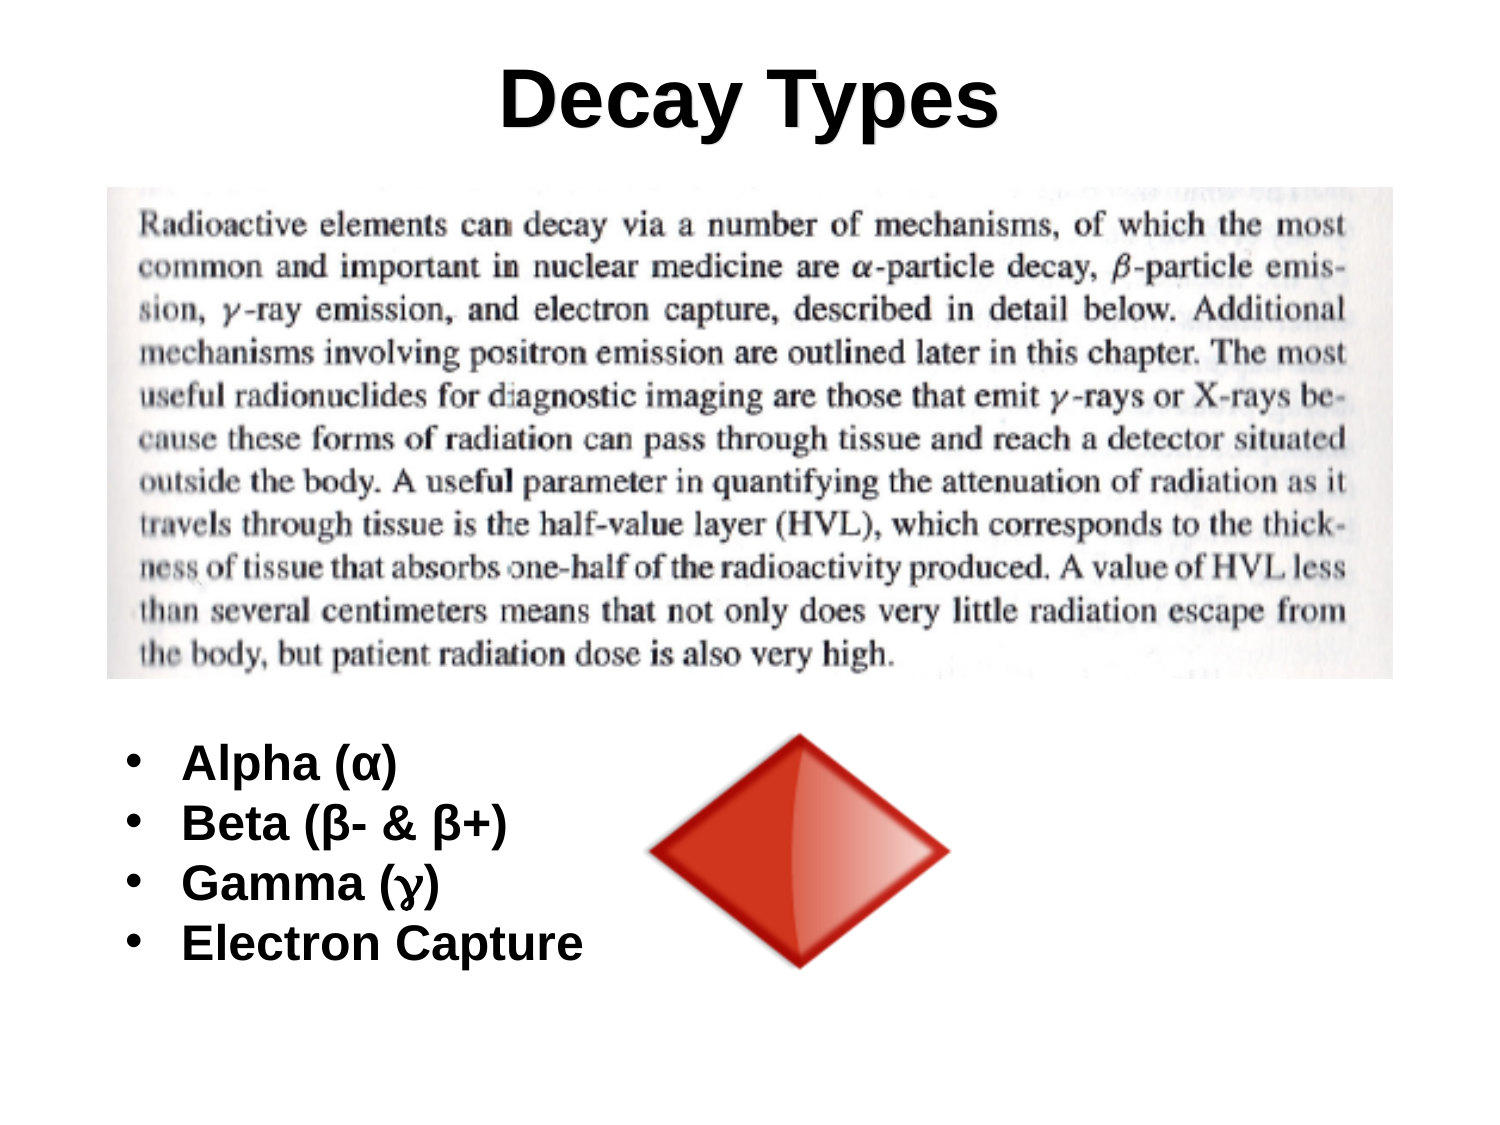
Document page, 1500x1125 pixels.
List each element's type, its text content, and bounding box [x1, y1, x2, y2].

text_box Alpha (α) Beta (β- & β+) Gamma () Electron Capture [110, 722, 599, 978]
picture [631, 683, 968, 1020]
title Decay Types [24, 24, 1476, 163]
picture [107, 187, 1393, 679]
